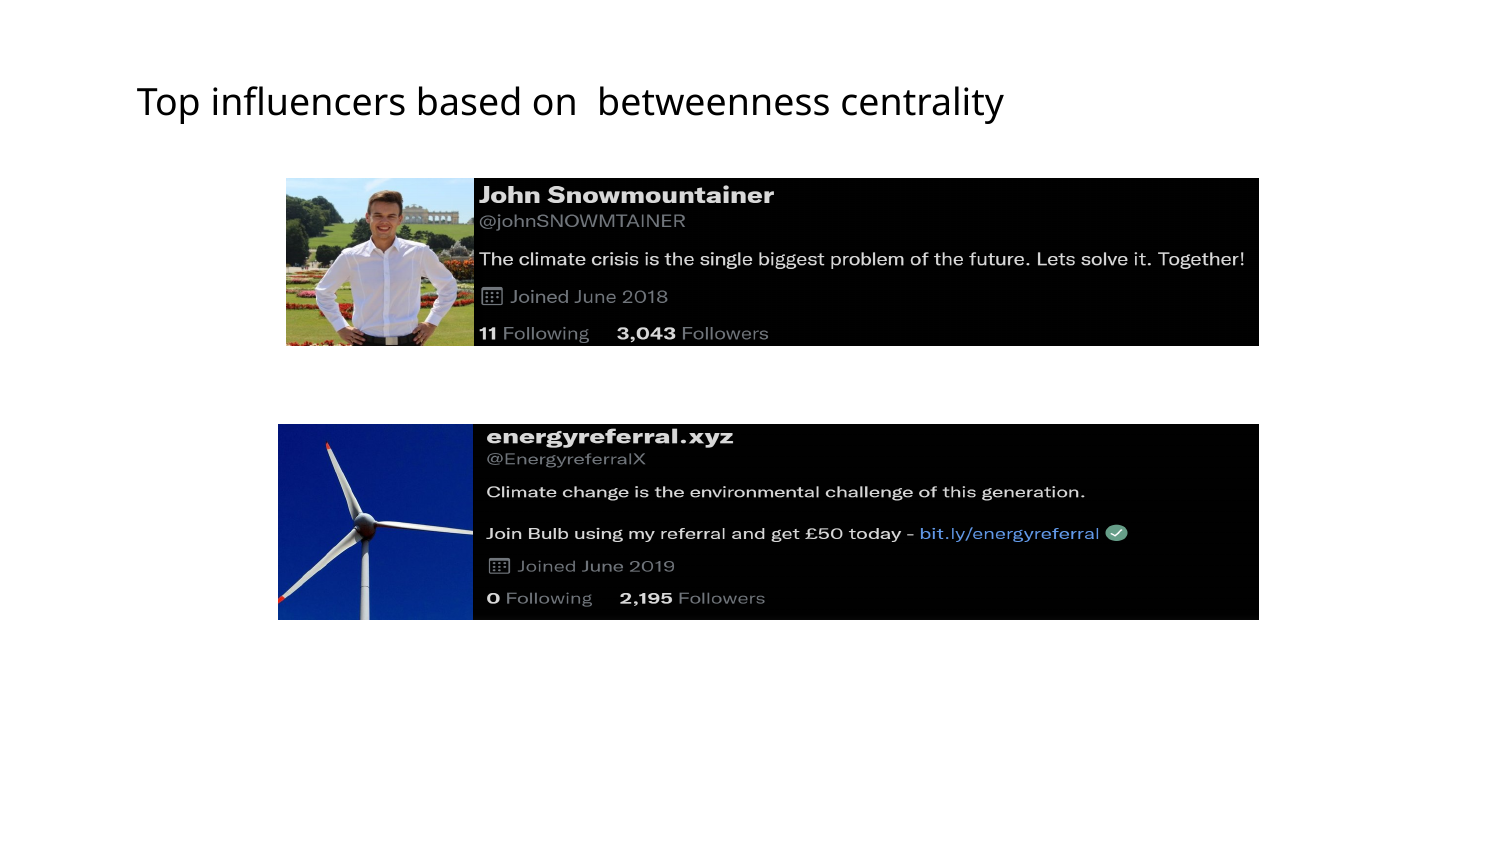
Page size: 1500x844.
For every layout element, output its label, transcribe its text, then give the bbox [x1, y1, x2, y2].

picture [278, 424, 1259, 621]
text_box Top influencers based on betweenness centrality [136, 64, 1241, 136]
picture [286, 177, 1259, 346]
